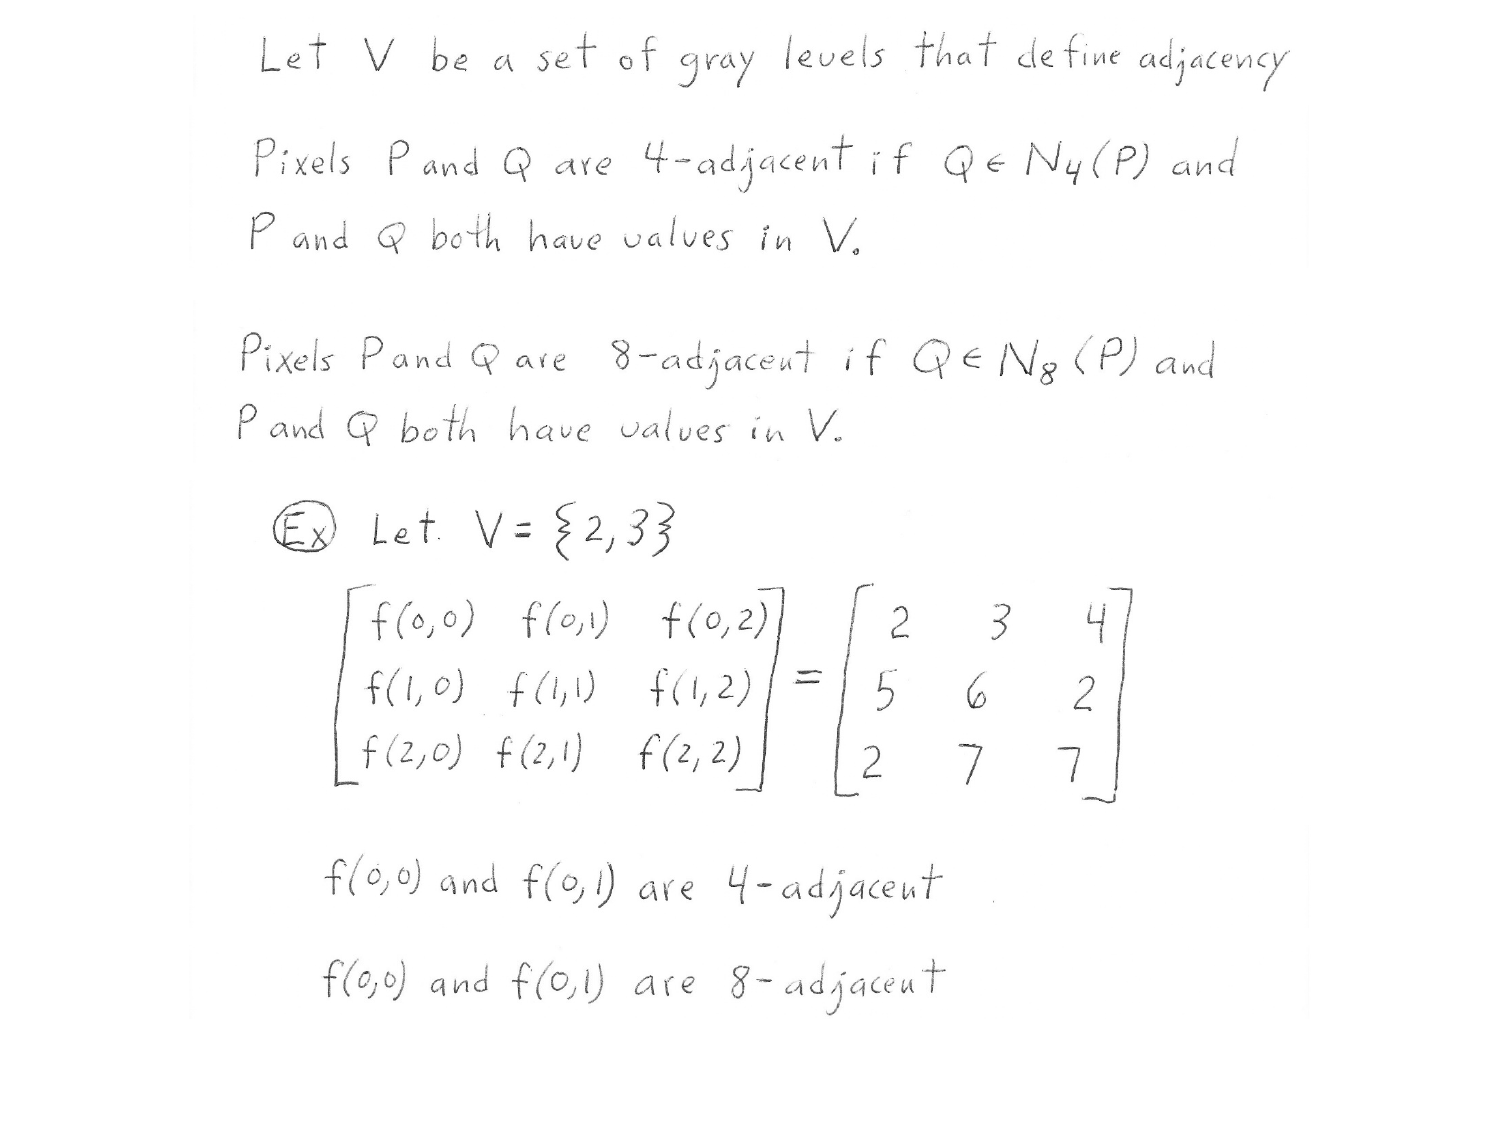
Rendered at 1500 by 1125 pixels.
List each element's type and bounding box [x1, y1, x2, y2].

picture [189, 479, 1303, 815]
picture [193, 14, 1307, 97]
picture [189, 104, 1311, 268]
picture [189, 824, 1311, 929]
picture [193, 299, 1307, 463]
picture [189, 944, 1311, 1019]
